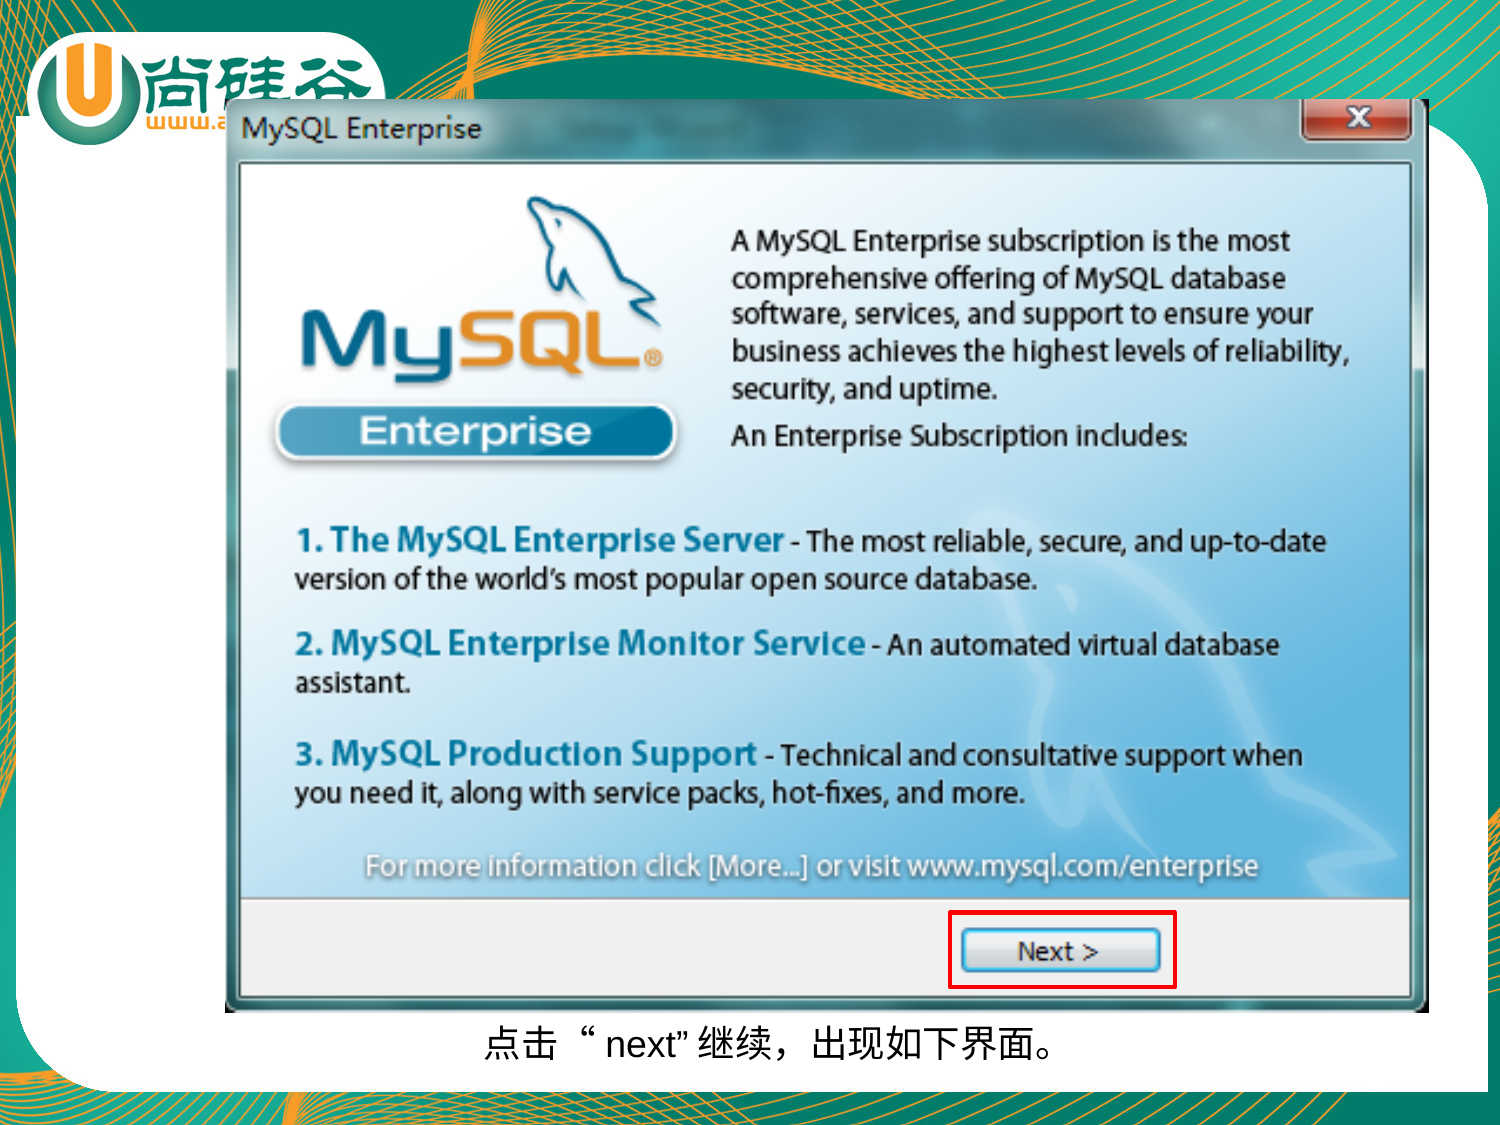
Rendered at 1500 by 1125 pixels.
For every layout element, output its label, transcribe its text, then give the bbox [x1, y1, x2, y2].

text_box 点击“next”继续，出现如下界面。 [469, 1022, 1088, 1073]
picture [0, 0, 1500, 1125]
